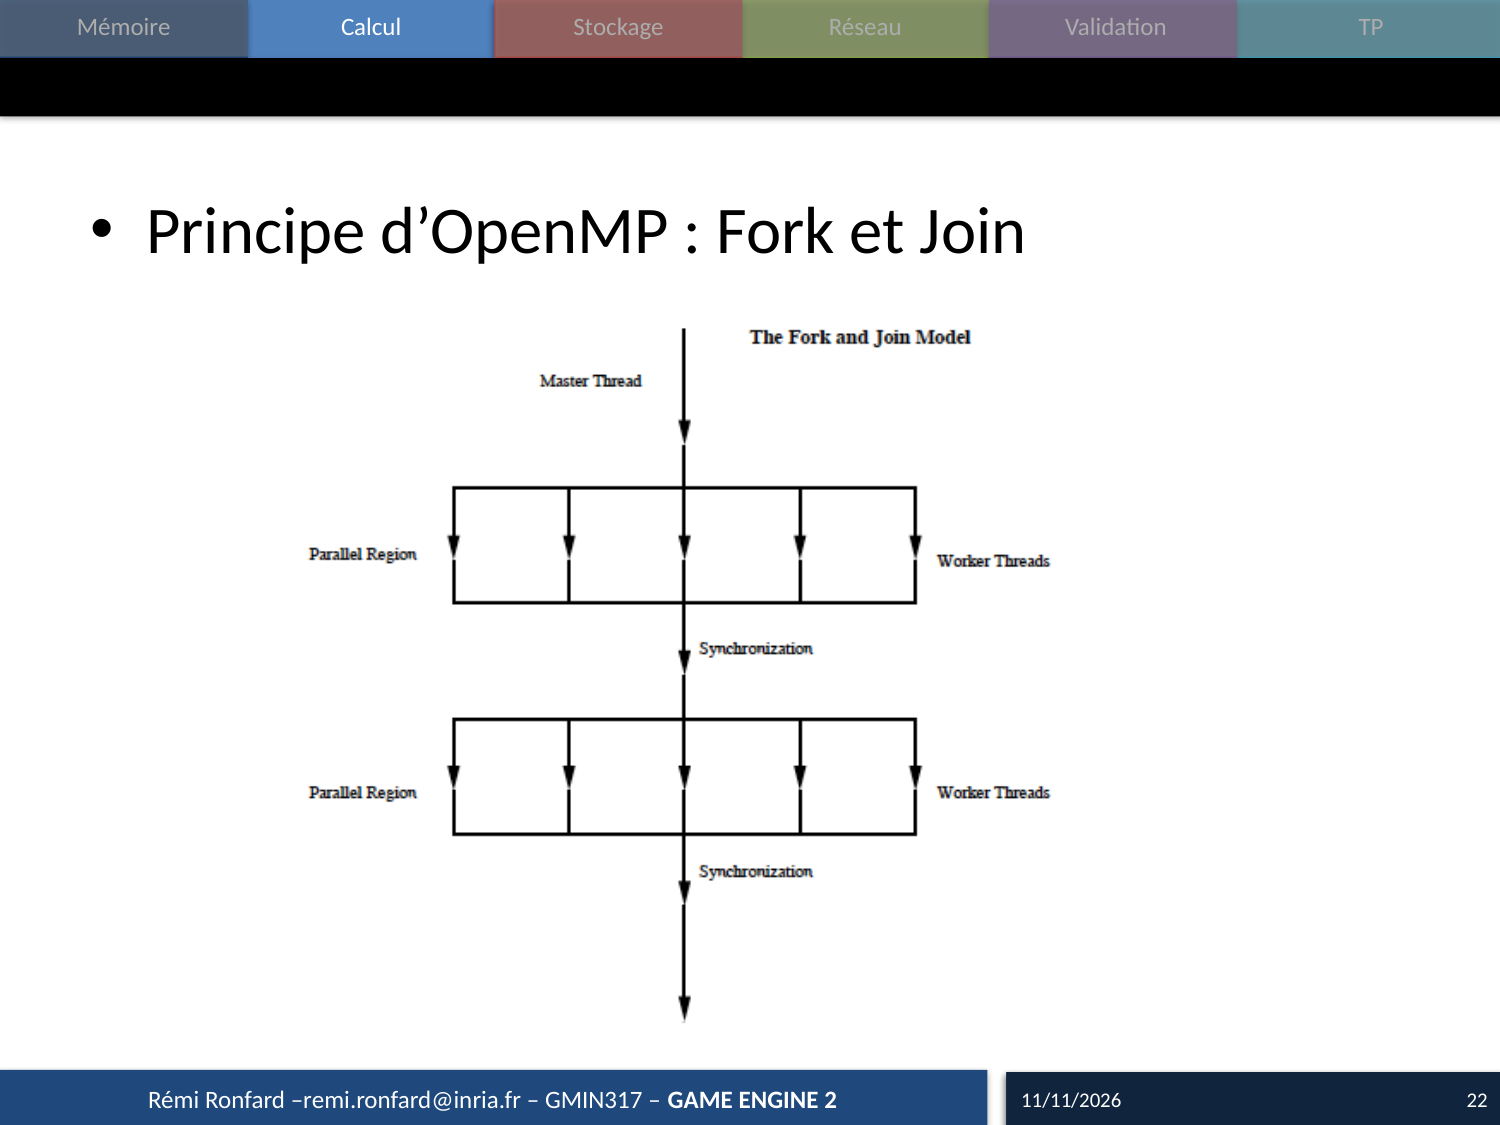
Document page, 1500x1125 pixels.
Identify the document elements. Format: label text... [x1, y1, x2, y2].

list Principe d’OpenMP : Fork et Join [75, 179, 1425, 1005]
footer Rémi Ronfard –remi.ronfard@inria.fr – GMIN317 – GAME ENGINE 2 [0, 1069, 988, 1125]
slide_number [1006, 1070, 1153, 1125]
slide_number 22 [1153, 1071, 1500, 1125]
picture [204, 315, 1251, 1037]
